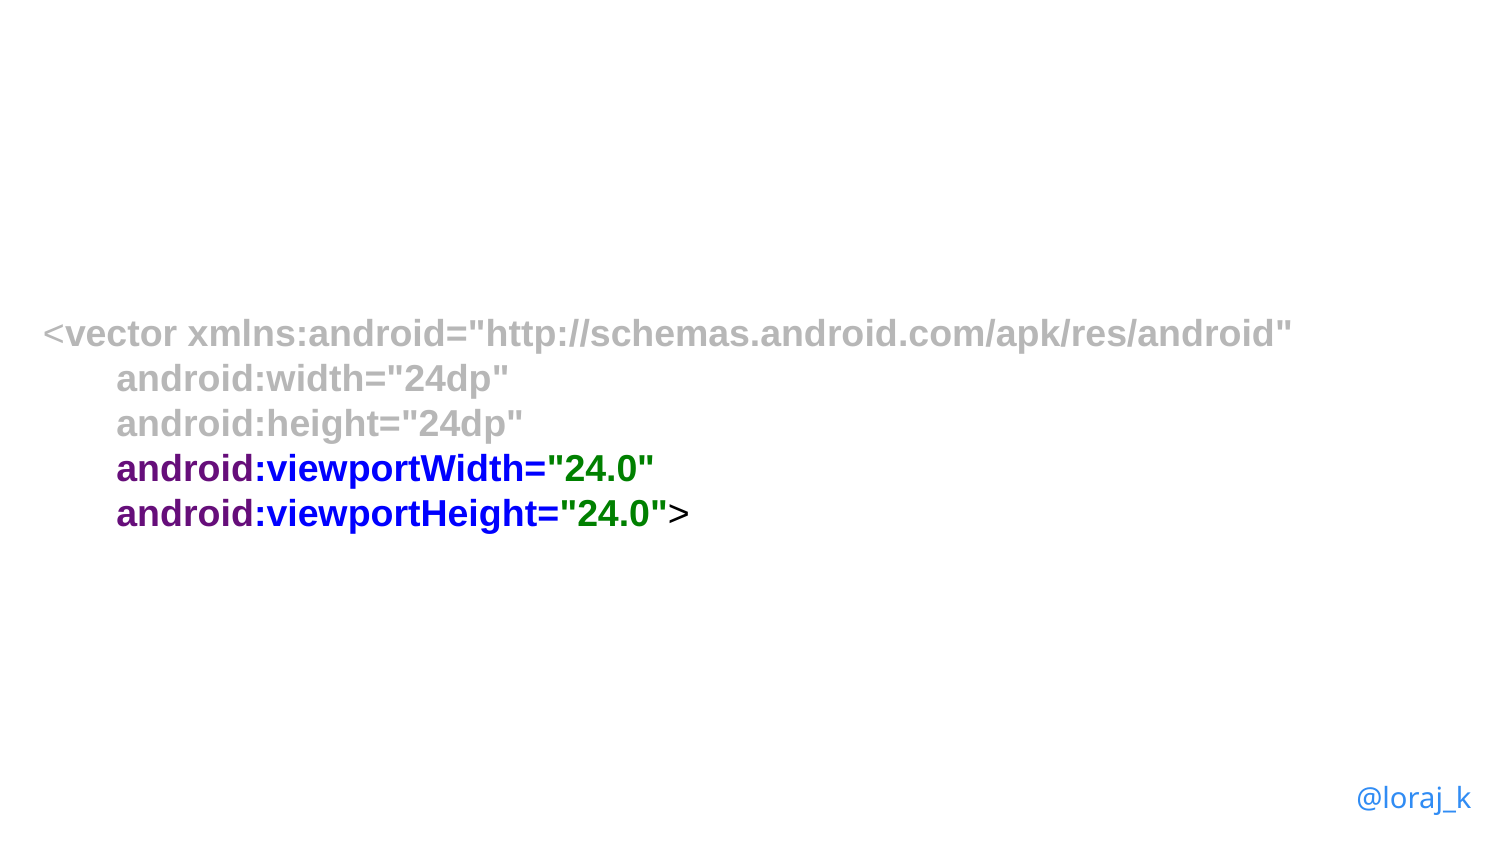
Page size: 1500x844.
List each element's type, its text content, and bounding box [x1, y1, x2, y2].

text_box @loraj_k [1153, 765, 1487, 829]
text_box <vector xmlns:android="http://schemas.android.com/apk/res/android" android:width="24dp" android:height="24dp" android:viewportWidth="24.0" android:viewportHeight="24.0"> [27, 175, 1473, 668]
